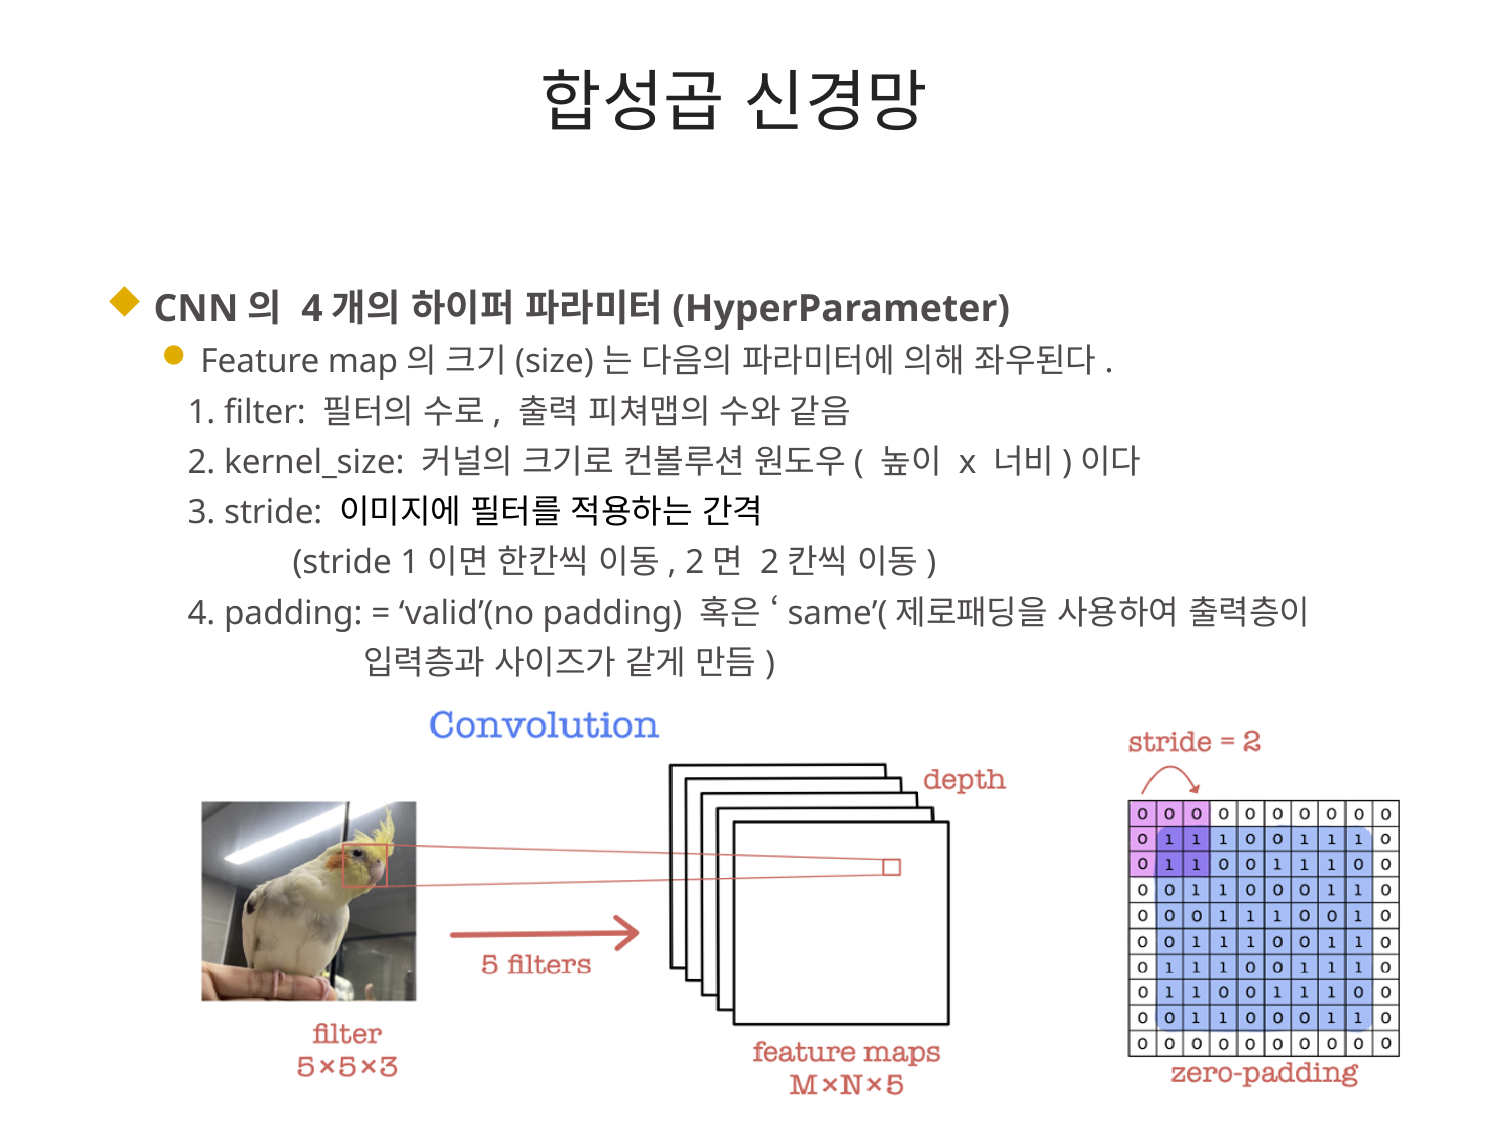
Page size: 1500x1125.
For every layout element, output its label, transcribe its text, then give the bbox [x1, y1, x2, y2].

title 합성곱 신경망 [525, 42, 1043, 146]
picture [173, 703, 1412, 1108]
text_box CNN의 4개의 하이퍼 파라미터(HyperParameter) Feature map의 크기(size)는 다음의 파라미터에 의해 좌우된다. 1. filter: 필터의 수로, 출력 피쳐맵의 수와 같음 2. kernel_size: 커널의 크기로 컨볼루션 원도우( 높이 x 너비)이다 3. stride: 이미지에 필터를 적용하는 간격 (stride 1이면 한칸씩 이동, 2면 2칸씩 이동) 4. padding: = ‘valid’(no padding) 혹은 ‘same’(제로패딩을 사용하여 출력층이 입력층과 사이즈가 같게 만듬) [91, 231, 1450, 1047]
